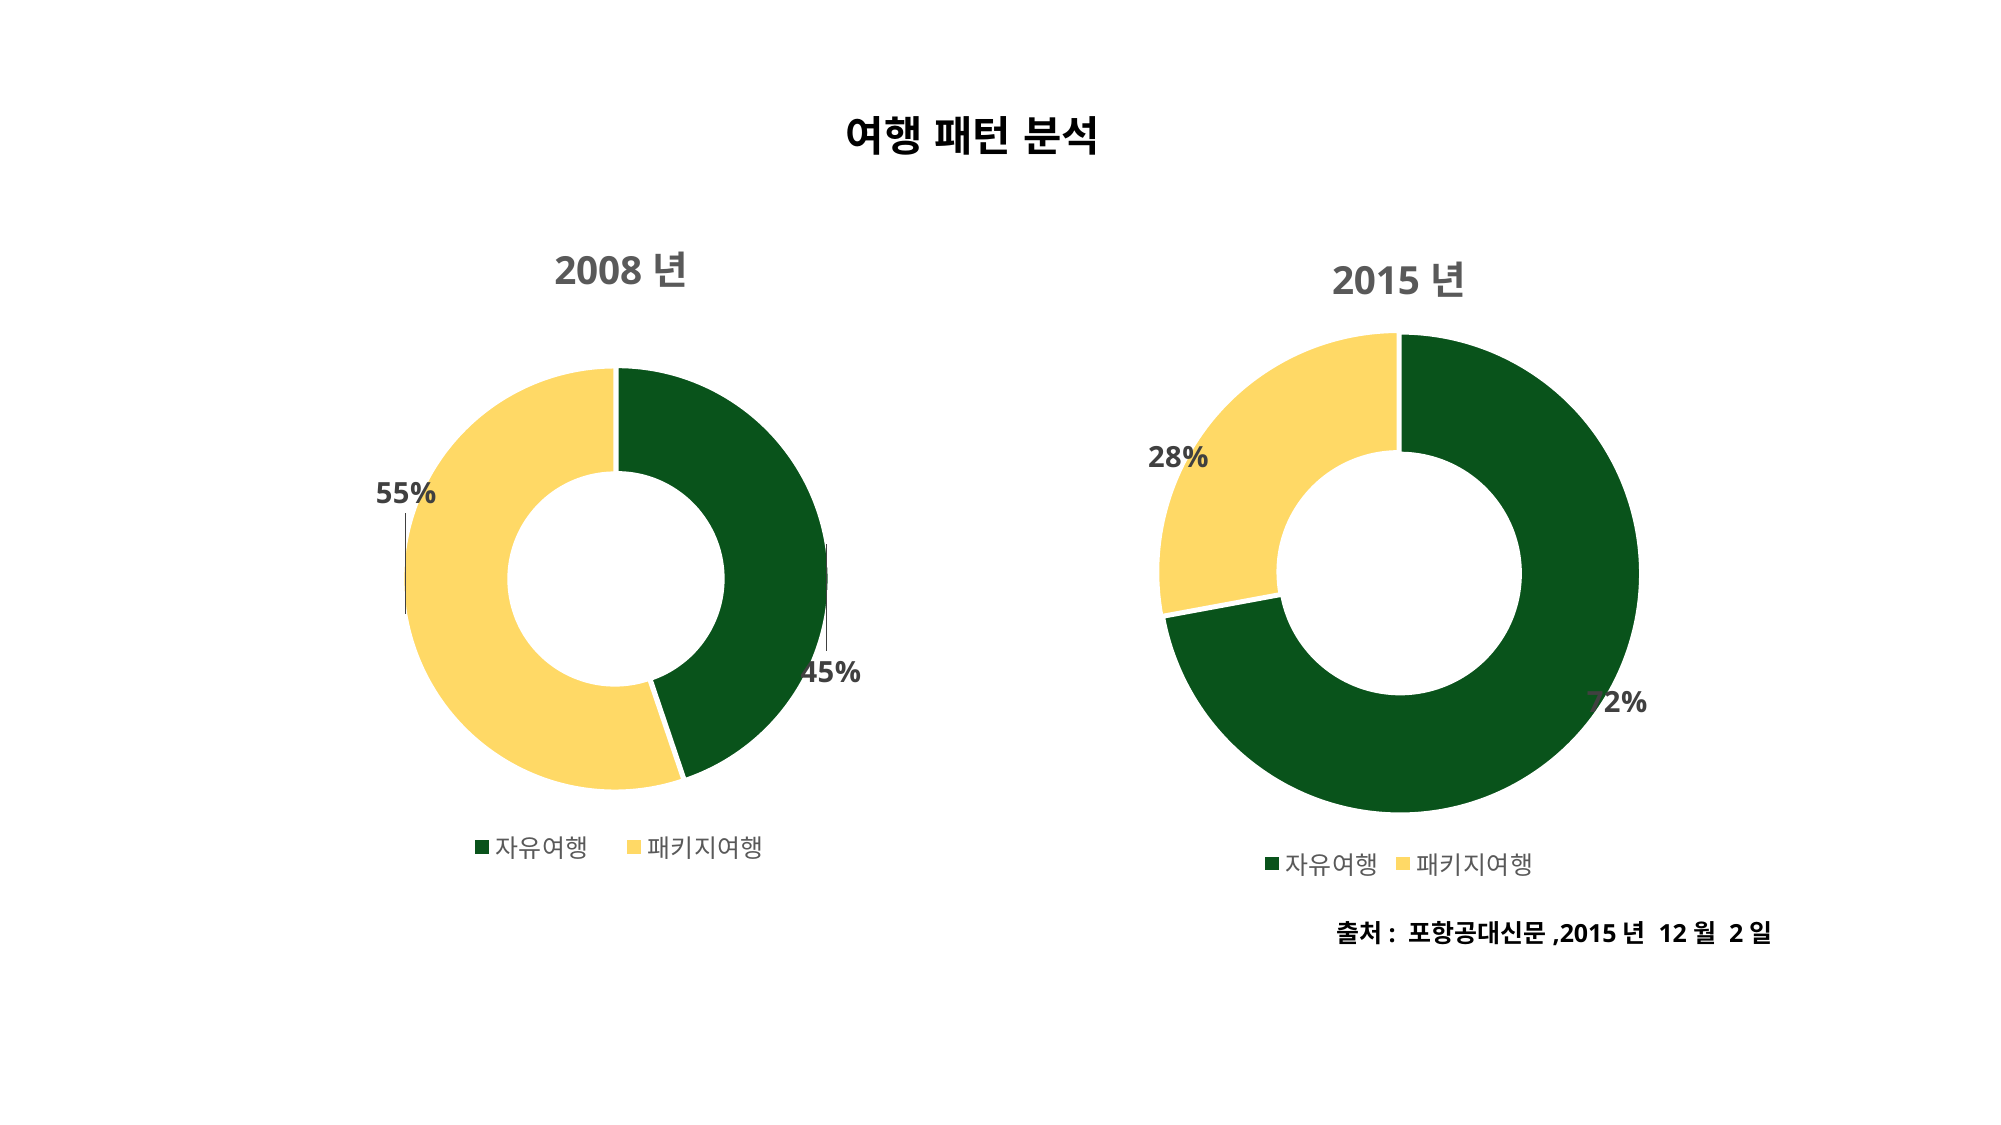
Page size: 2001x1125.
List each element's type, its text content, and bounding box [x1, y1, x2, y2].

chart [95, 148, 1781, 977]
text_box 출처: 포항공대신문,2015년 12월 2일 [1321, 913, 1903, 977]
title 여행 패턴 분석 [118, 83, 1828, 192]
